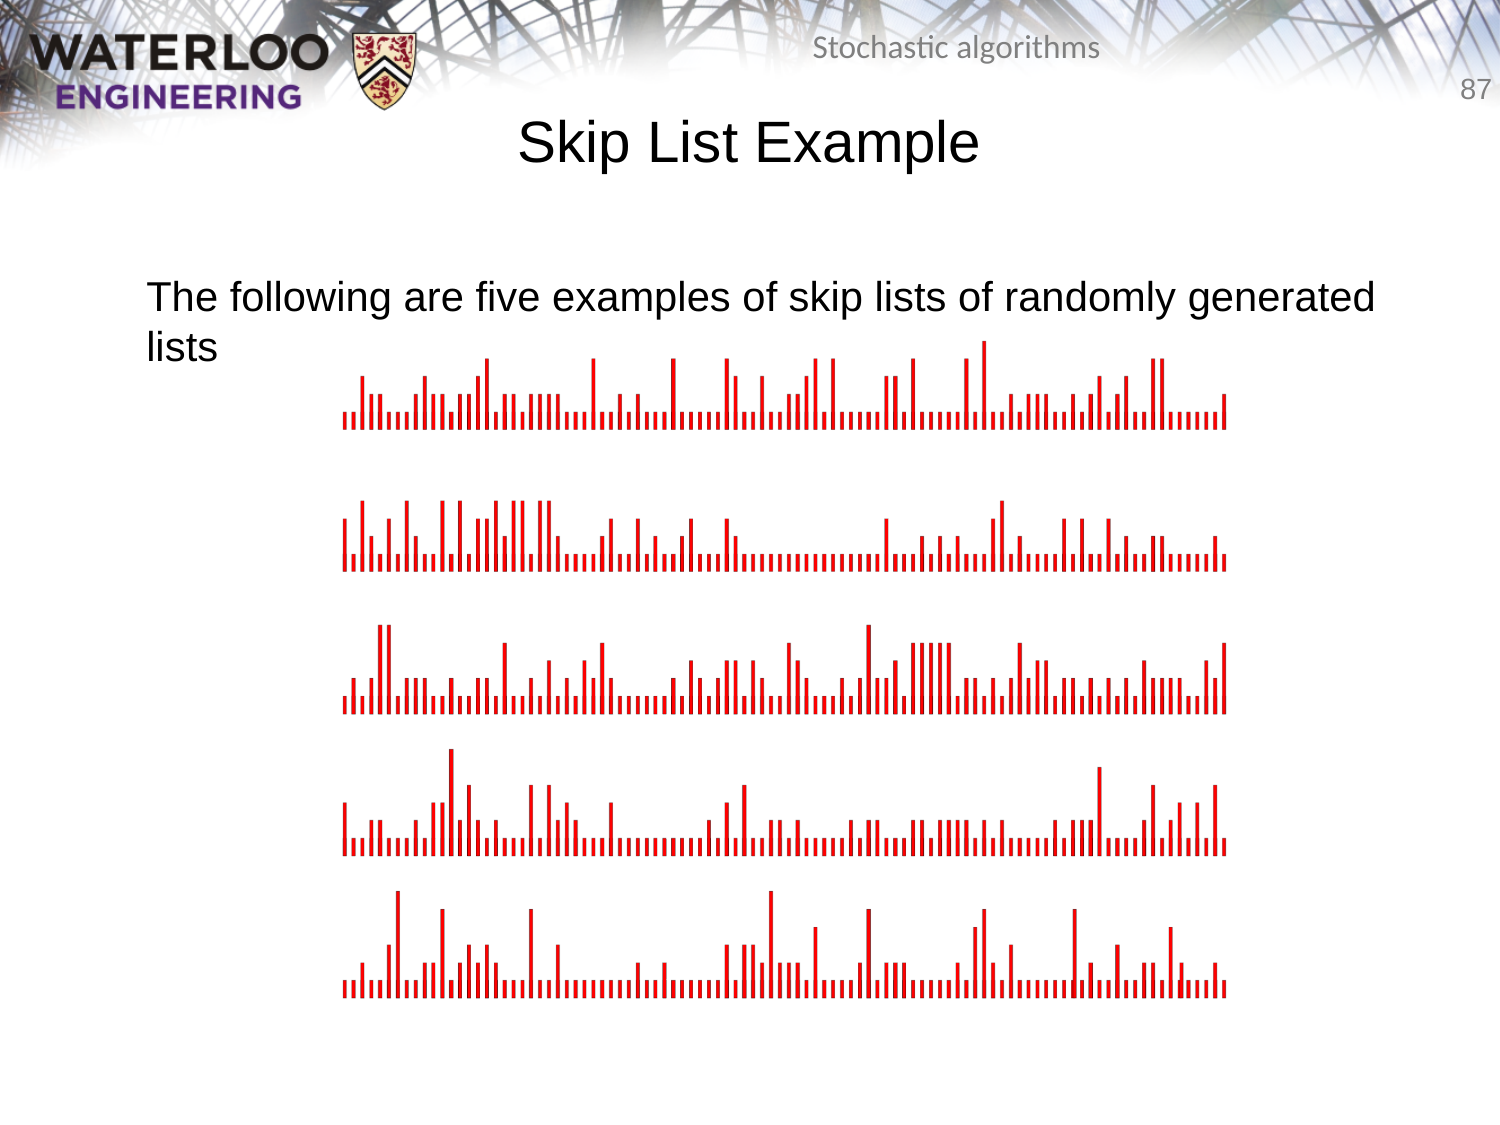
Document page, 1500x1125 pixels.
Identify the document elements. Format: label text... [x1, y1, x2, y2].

list The following are five examples of skip lists of randomly generated lists [74, 262, 1426, 1006]
title Skip List Example [74, 44, 1426, 233]
picture [0, 0, 1500, 1125]
